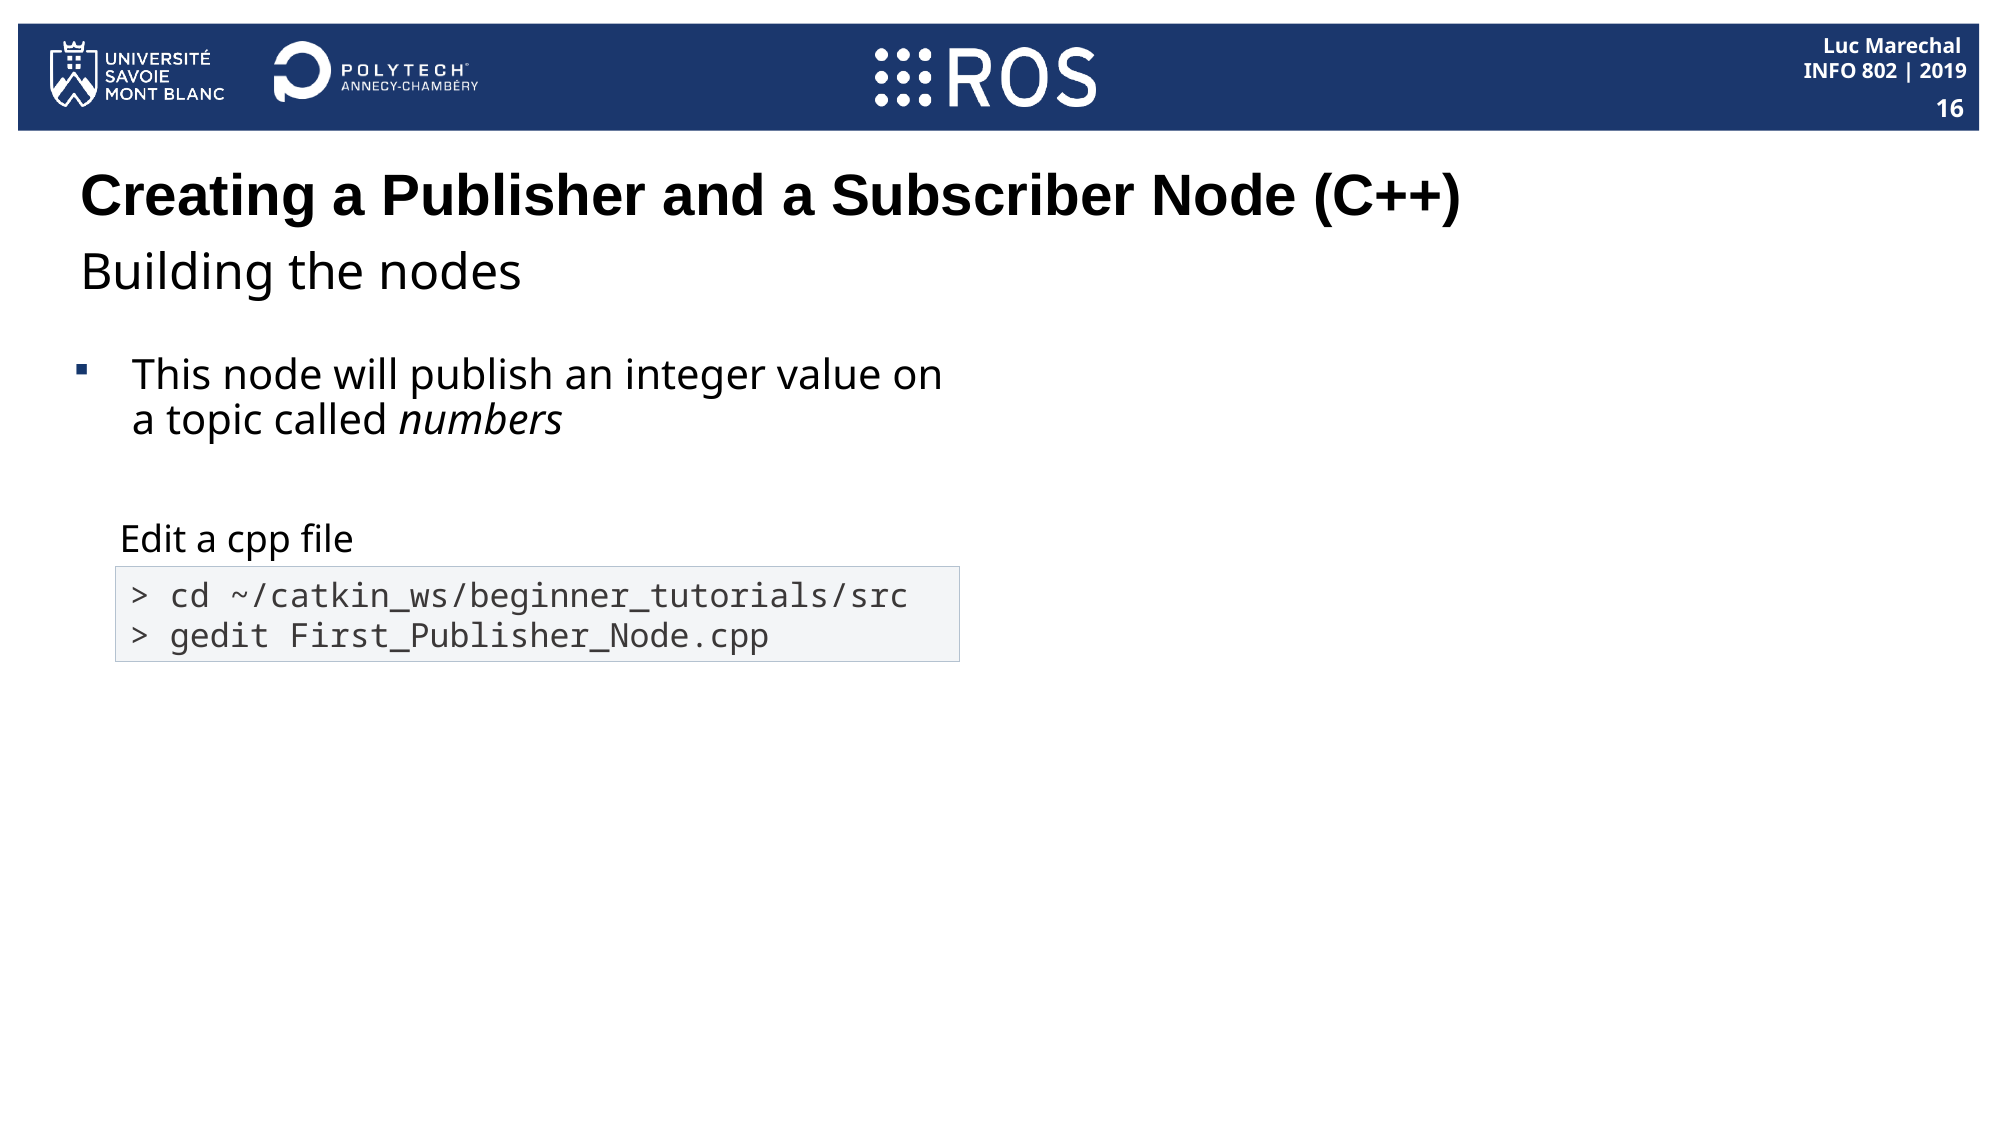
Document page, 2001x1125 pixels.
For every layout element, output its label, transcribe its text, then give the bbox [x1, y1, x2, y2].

text_box Building the nodes [65, 238, 790, 317]
picture [875, 47, 1096, 107]
picture [274, 41, 478, 102]
picture [50, 41, 224, 107]
text_box Edit a cpp file [104, 507, 644, 568]
list This node will publish an integer value on a topic called numbers [58, 346, 960, 464]
title Creating a Publisher and a Subscriber Node (C++) [65, 154, 1791, 239]
slide_number 16 [1804, 79, 1980, 140]
text_box > cd ~/catkin_ws/beginner_tutorials/src > gedit First_Publisher_Node.cpp [115, 566, 960, 662]
